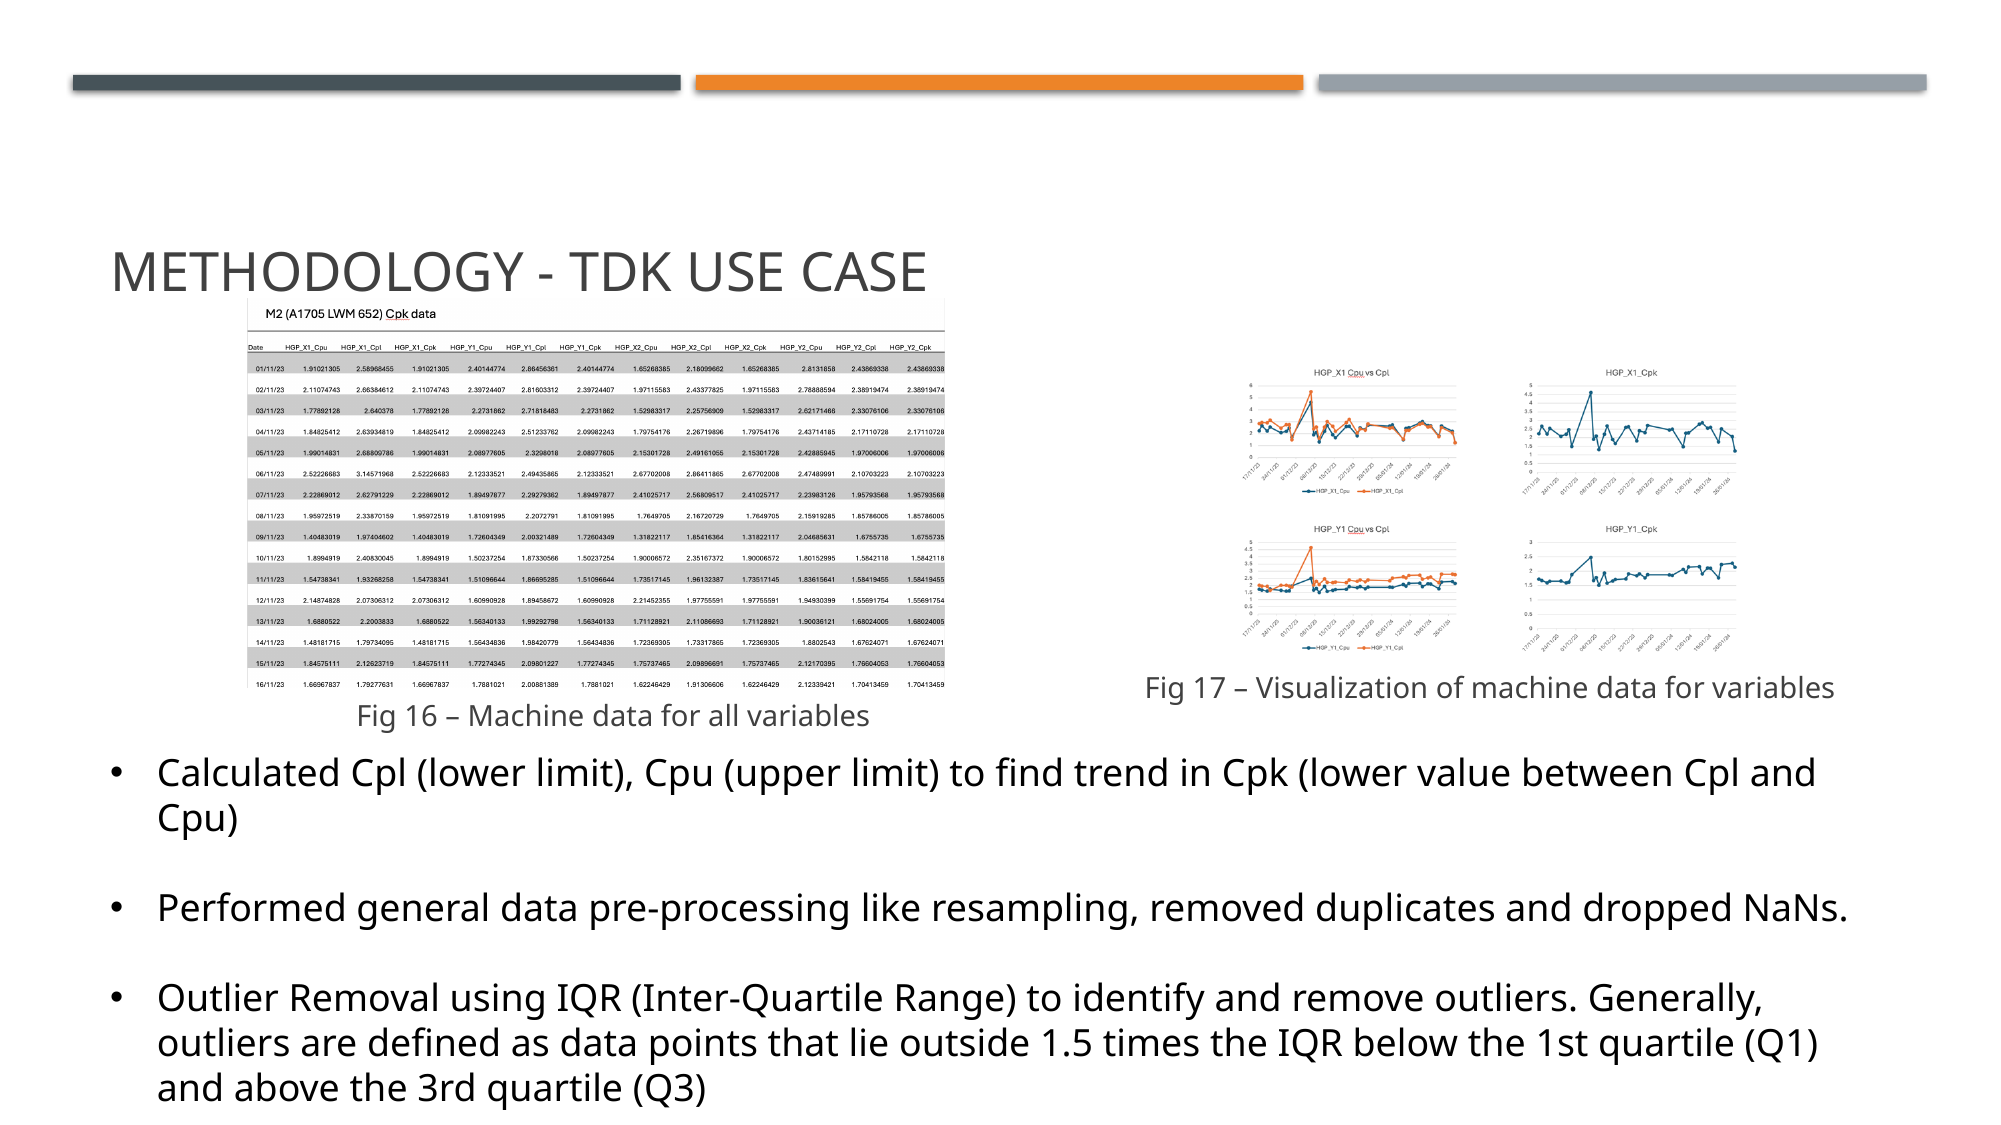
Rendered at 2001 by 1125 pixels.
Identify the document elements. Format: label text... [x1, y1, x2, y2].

picture [1234, 363, 1754, 658]
picture [246, 297, 945, 689]
text_box Calculated Cpl (lower limit), Cpu (upper limit) to find trend in Cpk (lower value between Cpl and Cpu) Performed general data pre-processing like resampling, removed duplicates and dropped NaNs. Outlier Removal using IQR (Inter-Quartile Range) to identify and remove outliers. Generally, outliers are defined as data points that lie outside 1.5 times the IQR below the 1st quartile (Q1) and above the 3rd quartile (Q3) [95, 741, 1905, 1117]
text_box Fig 17 – Visualization of machine data for variables [1129, 662, 1859, 713]
text_box Fig 16 – Machine data for all variables [341, 700, 886, 740]
title Methodology - TDK use case [95, 115, 1905, 311]
